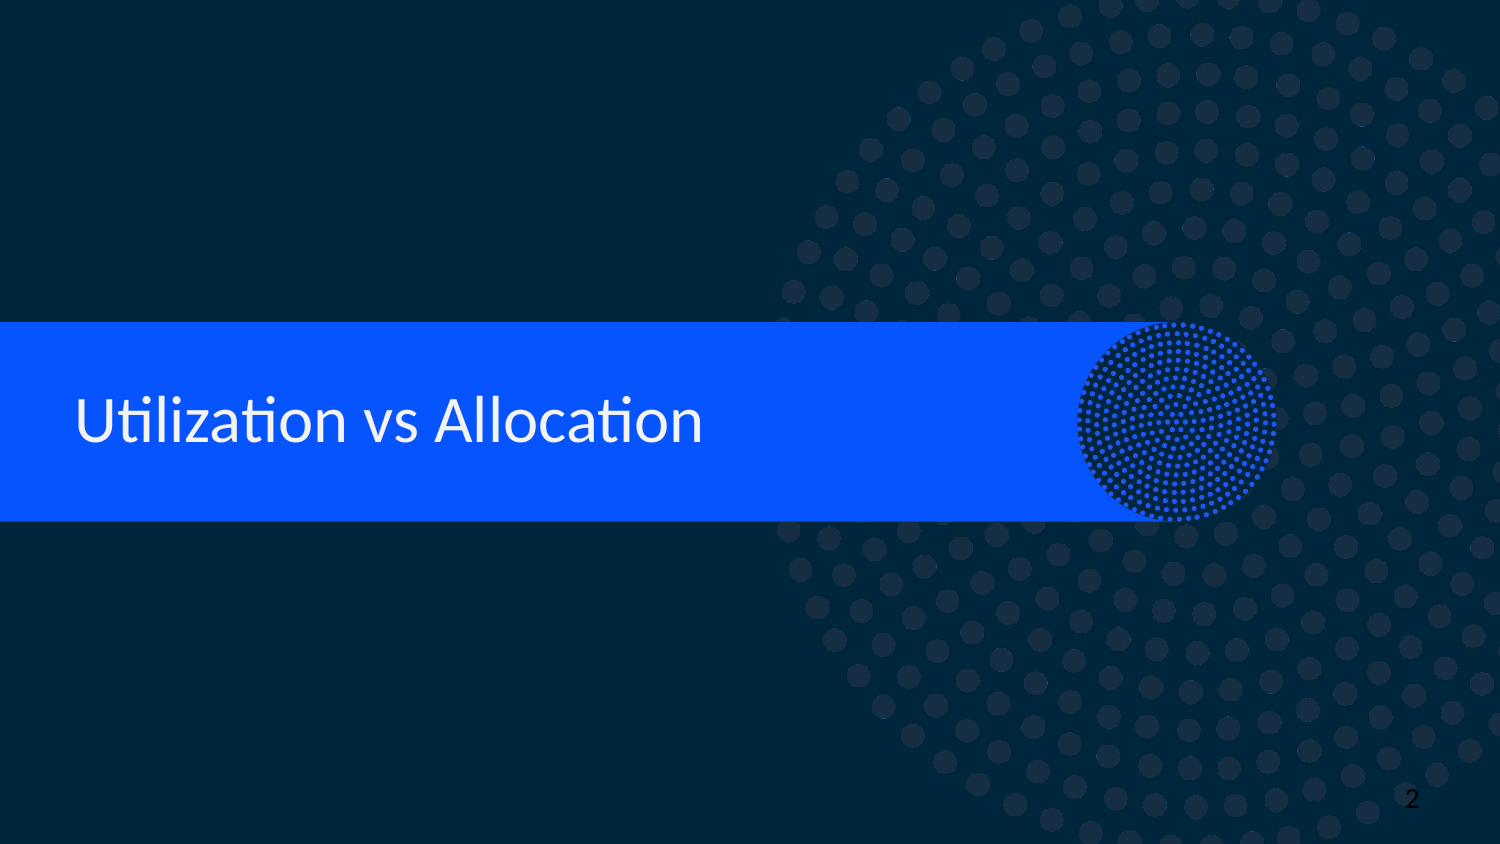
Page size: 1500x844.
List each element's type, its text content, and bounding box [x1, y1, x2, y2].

text_box Utilization vs Allocation [59, 370, 1010, 473]
picture [761, 0, 1500, 844]
